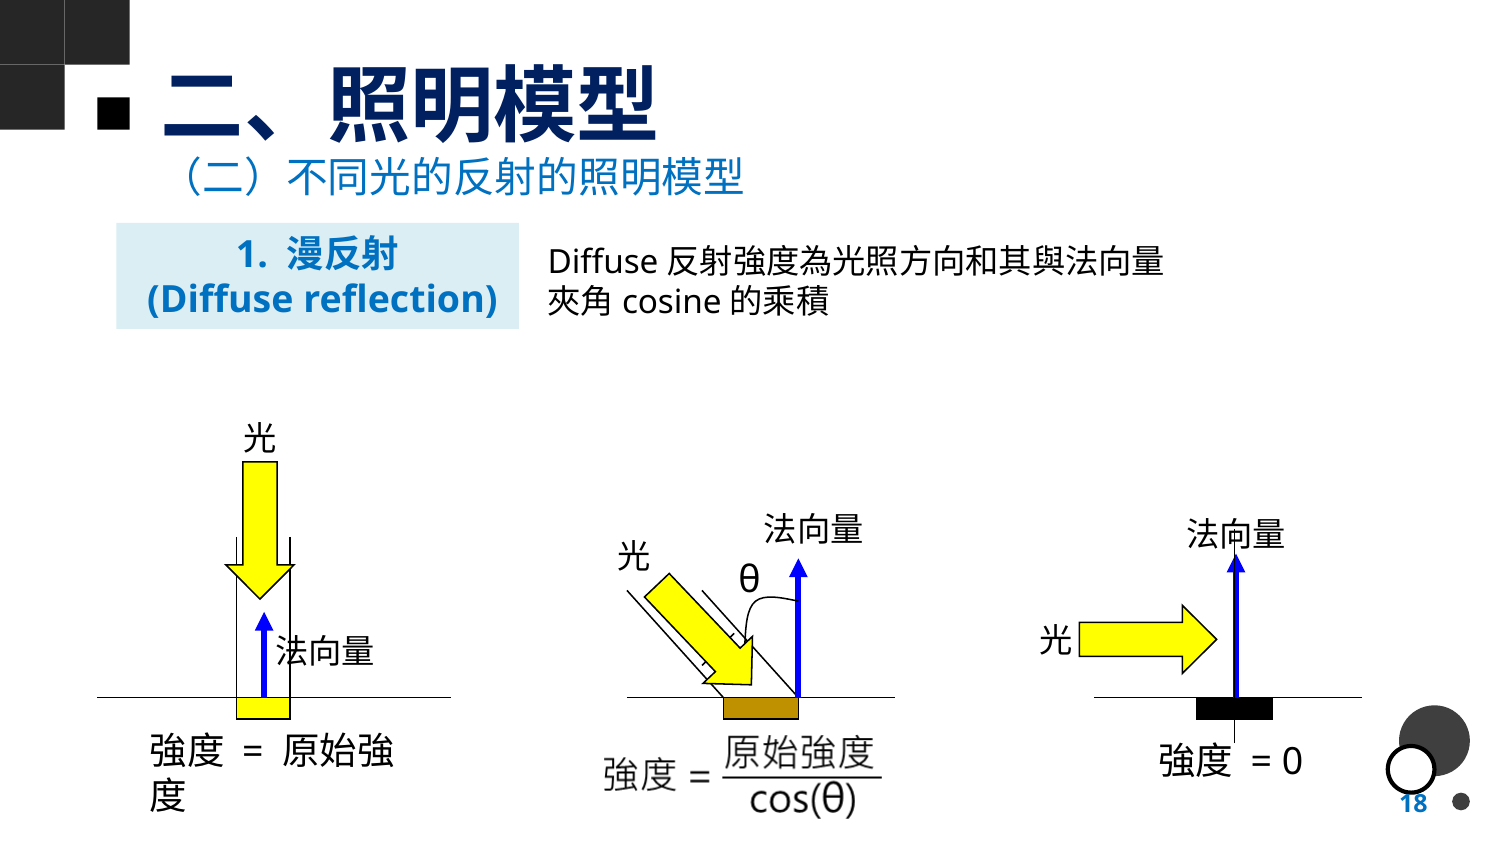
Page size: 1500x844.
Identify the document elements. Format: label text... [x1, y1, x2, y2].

text_box （二）不同光的反射的照明模型 [145, 143, 1086, 209]
text_box 1. 漫反射 (Diffuse reflection) [116, 222, 519, 329]
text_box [0, 0, 130, 130]
slide_number 18 [1368, 782, 1443, 827]
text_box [97, 409, 1363, 828]
title 二、照明模型 [145, 32, 1192, 173]
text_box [1387, 705, 1471, 811]
text_box Diffuse反射強度為光照方向和其與法向量夾角cosine的乘積 [532, 232, 1200, 328]
